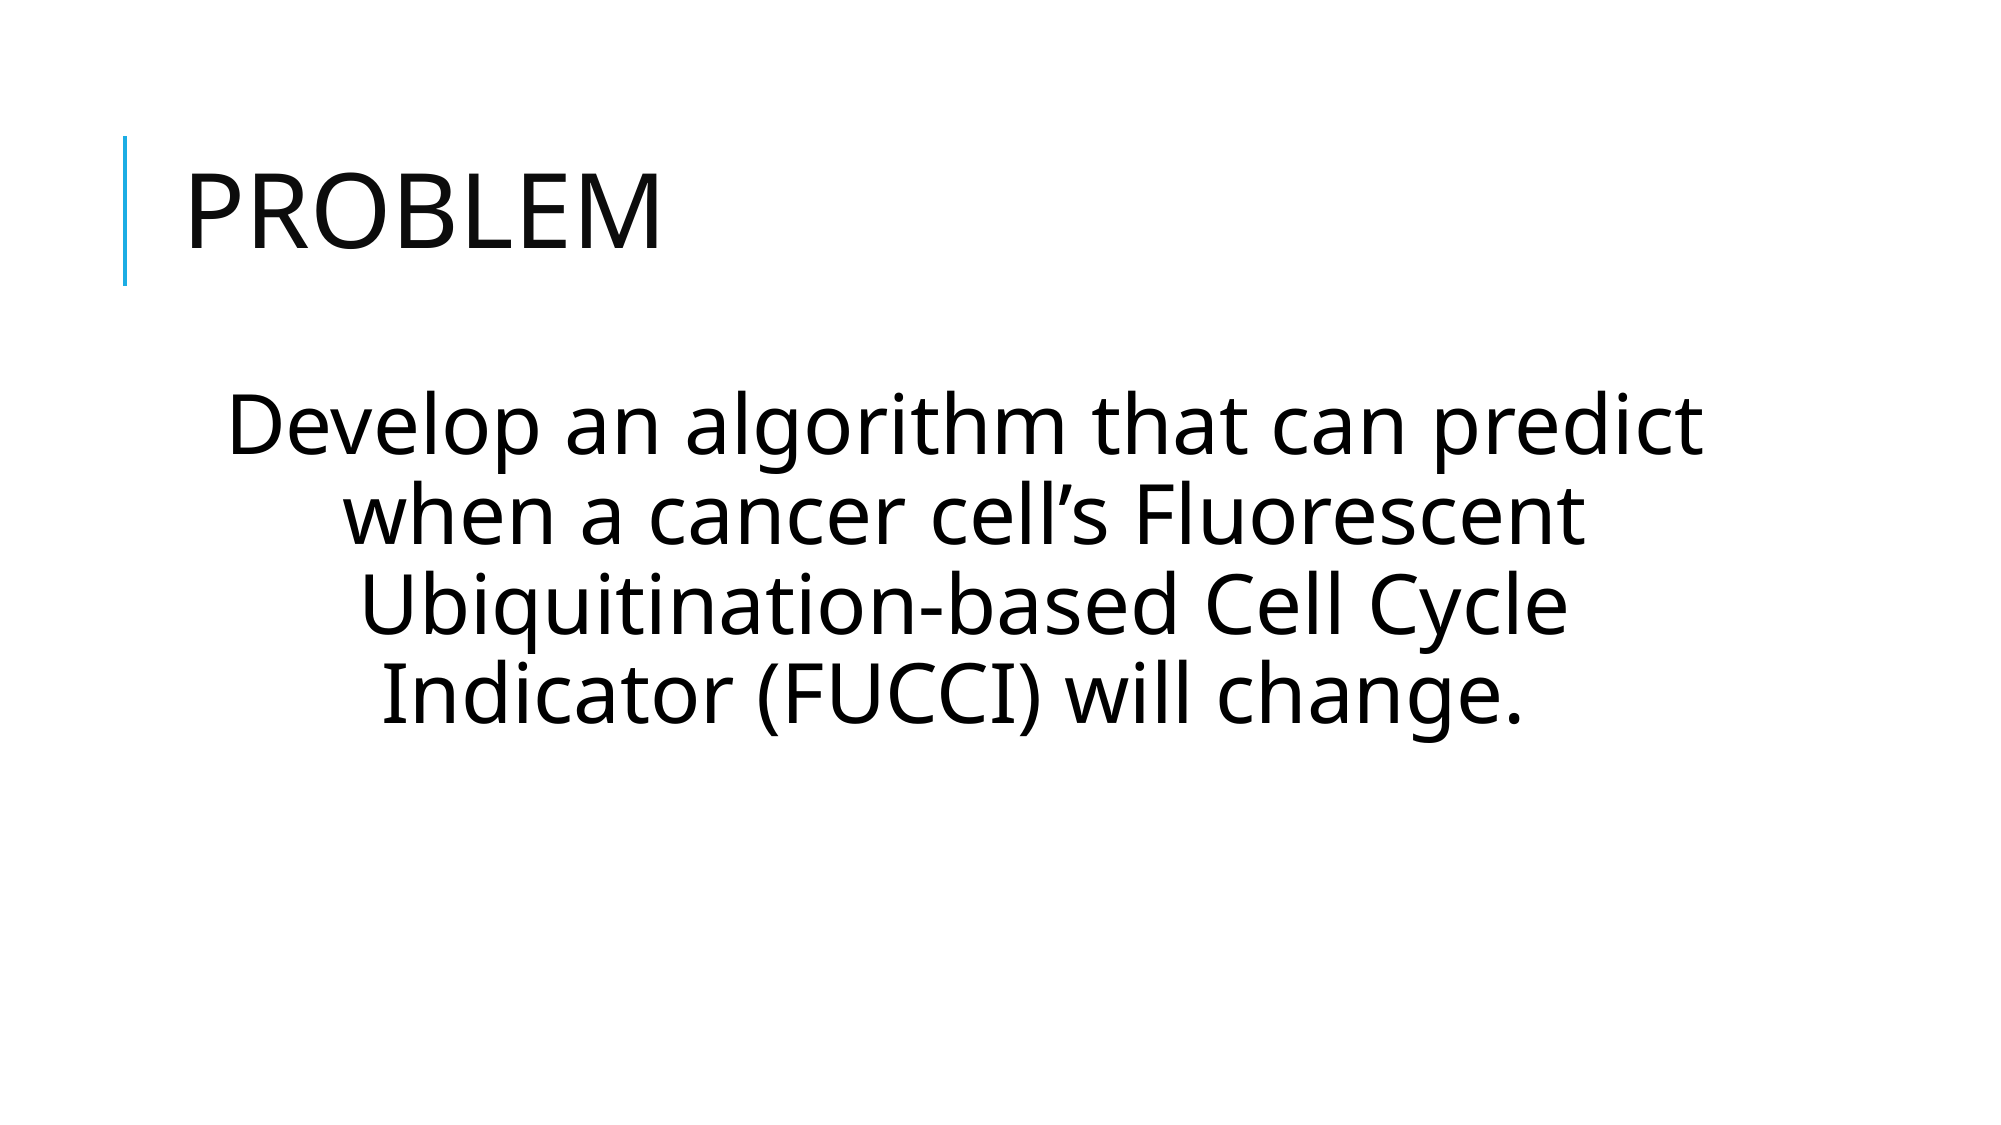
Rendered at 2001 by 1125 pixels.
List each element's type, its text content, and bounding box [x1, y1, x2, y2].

list Develop an algorithm that can predict when a cancer cell’s Fluorescent Ubiquitination-based Cell Cycle Indicator (FUCCI) will change. [168, 375, 1763, 1035]
title PROBLEM [168, 96, 1763, 342]
